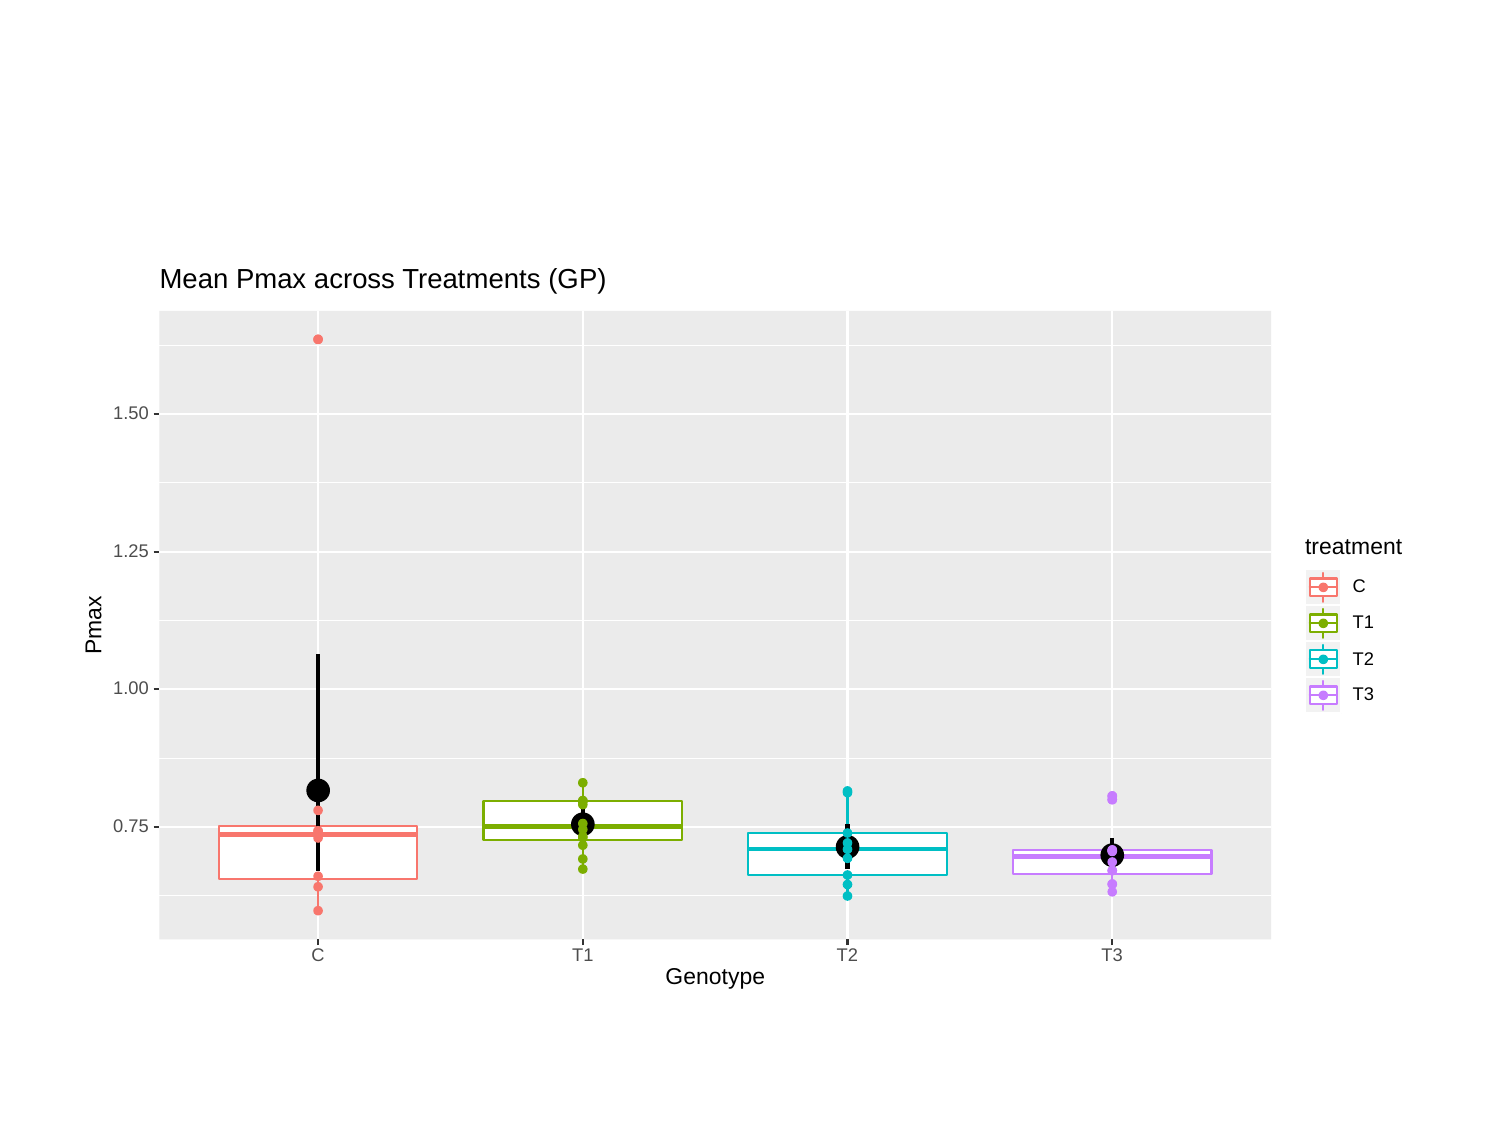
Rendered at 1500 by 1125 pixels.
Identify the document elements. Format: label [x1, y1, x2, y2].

text_box [74, 262, 1426, 1006]
